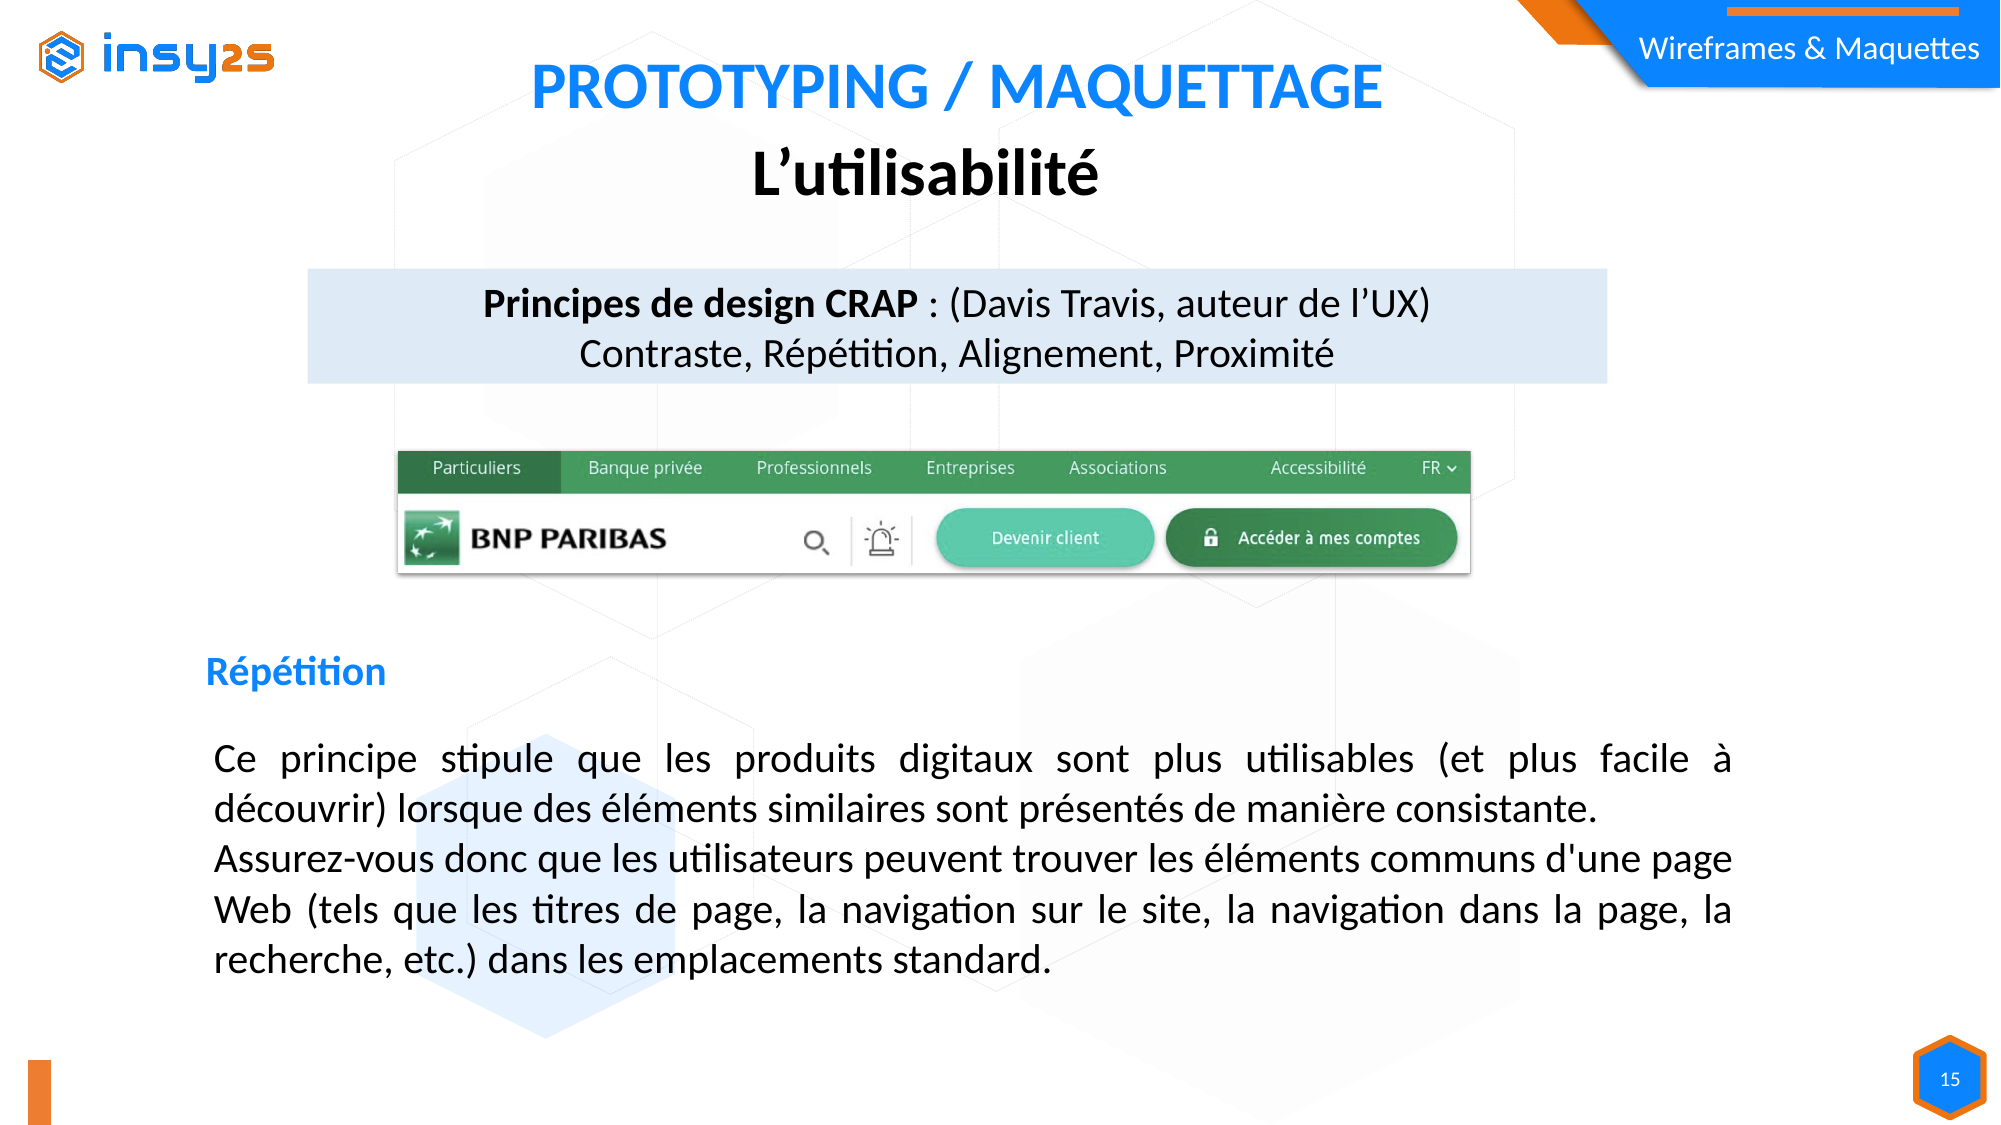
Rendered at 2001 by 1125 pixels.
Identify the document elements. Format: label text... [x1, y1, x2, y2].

text_box Ce principe stipule que les produits digitaux sont plus utilisables (et plus facile à découvrir) lorsque des éléments similaires sont présentés de manière consistante. Assurez-vous donc que les utilisateurs peuvent trouver les éléments communs d'une page Web (tels que les titres de page, la navigation sur le site, la navigation dans la page, la recherche, etc.) dans les emplacements standard. [198, 723, 1749, 989]
picture [393, 448, 1475, 580]
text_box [1514, 0, 2000, 88]
text_box Répétition [190, 636, 405, 701]
slide_number 15 [1916, 1053, 1984, 1104]
text_box [1651, 88, 2000, 98]
text_box Principes de design CRAP : (Davis Travis, auteur de l’UX) Contraste, Répétition, Alignement, Proximité [307, 268, 1608, 384]
text_box L’utilisabilité [478, 121, 1375, 217]
picture [39, 31, 274, 83]
text_box PROTOTYPING / MAQUETTAGE [509, 17, 1407, 122]
